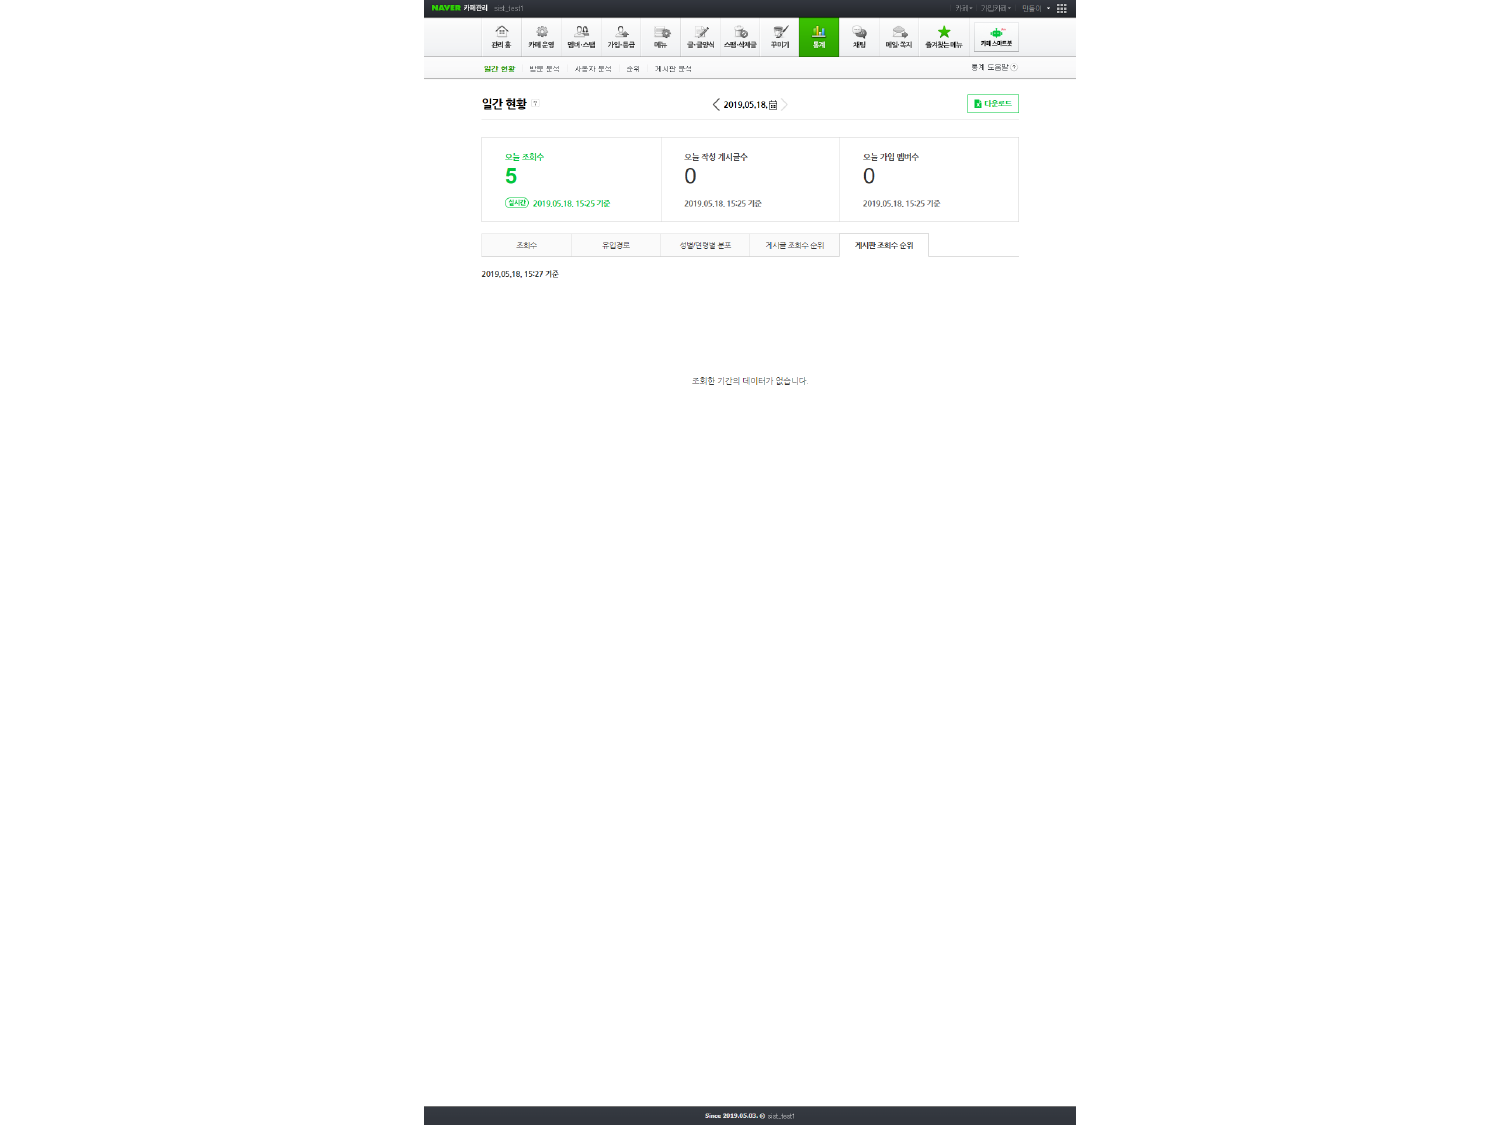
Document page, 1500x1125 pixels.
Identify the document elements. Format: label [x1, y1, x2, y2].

picture [424, 0, 1076, 1125]
